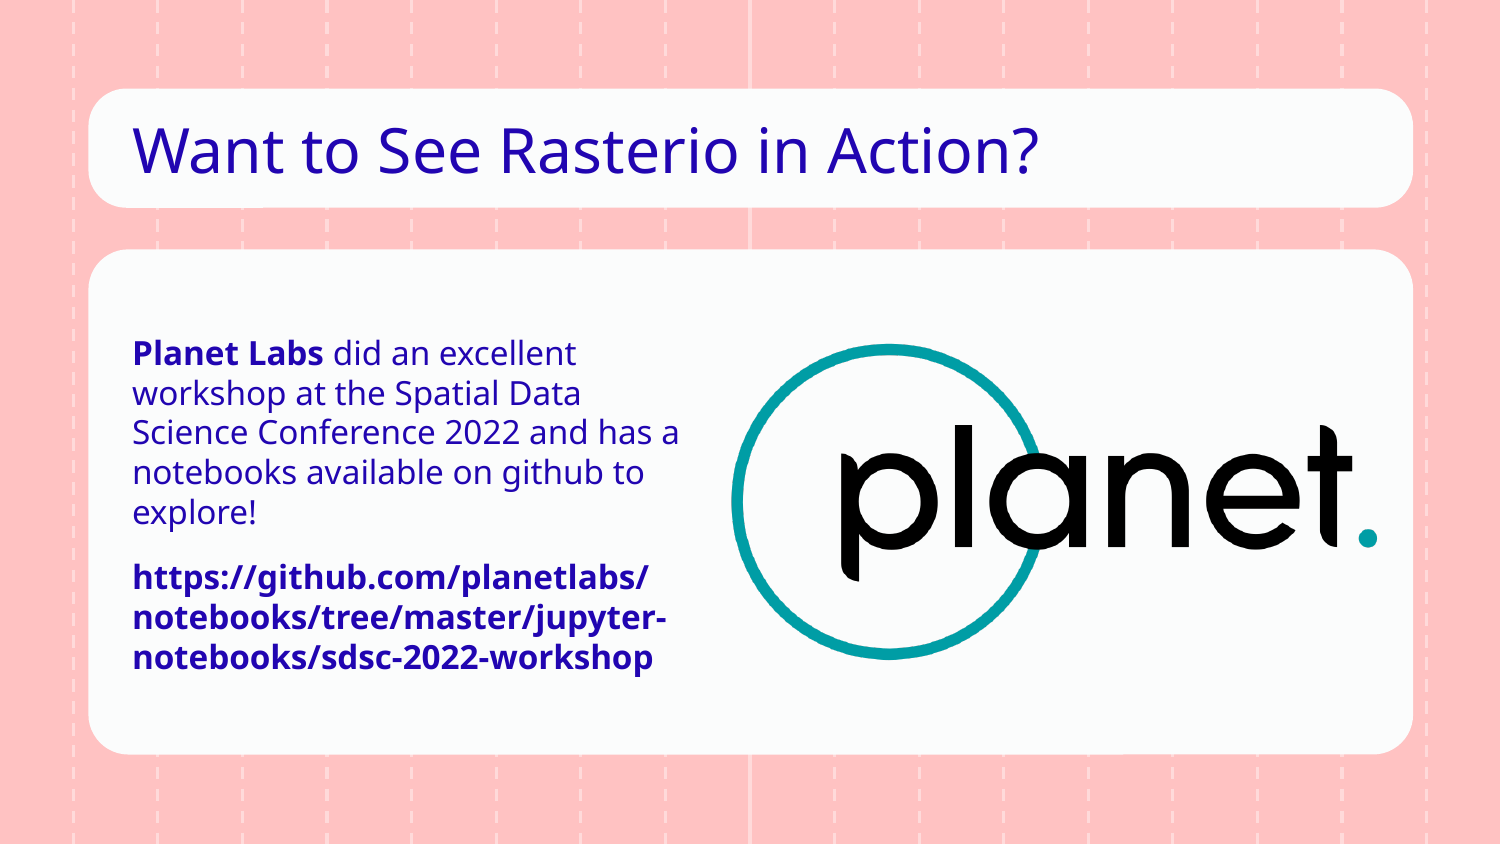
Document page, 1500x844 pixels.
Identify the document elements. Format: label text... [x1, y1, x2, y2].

picture [725, 338, 1384, 665]
list Planet Labs did an excellent workshop at the Spatial Data Science Conference 2022 and has a notebooks available on github to explore! https://github.com/planetlabs/notebooks/tree/master/jupyter-notebooks/sdsc-2022-workshop [116, 316, 720, 687]
title Want to See Rasterio in Action? [116, 100, 1383, 196]
